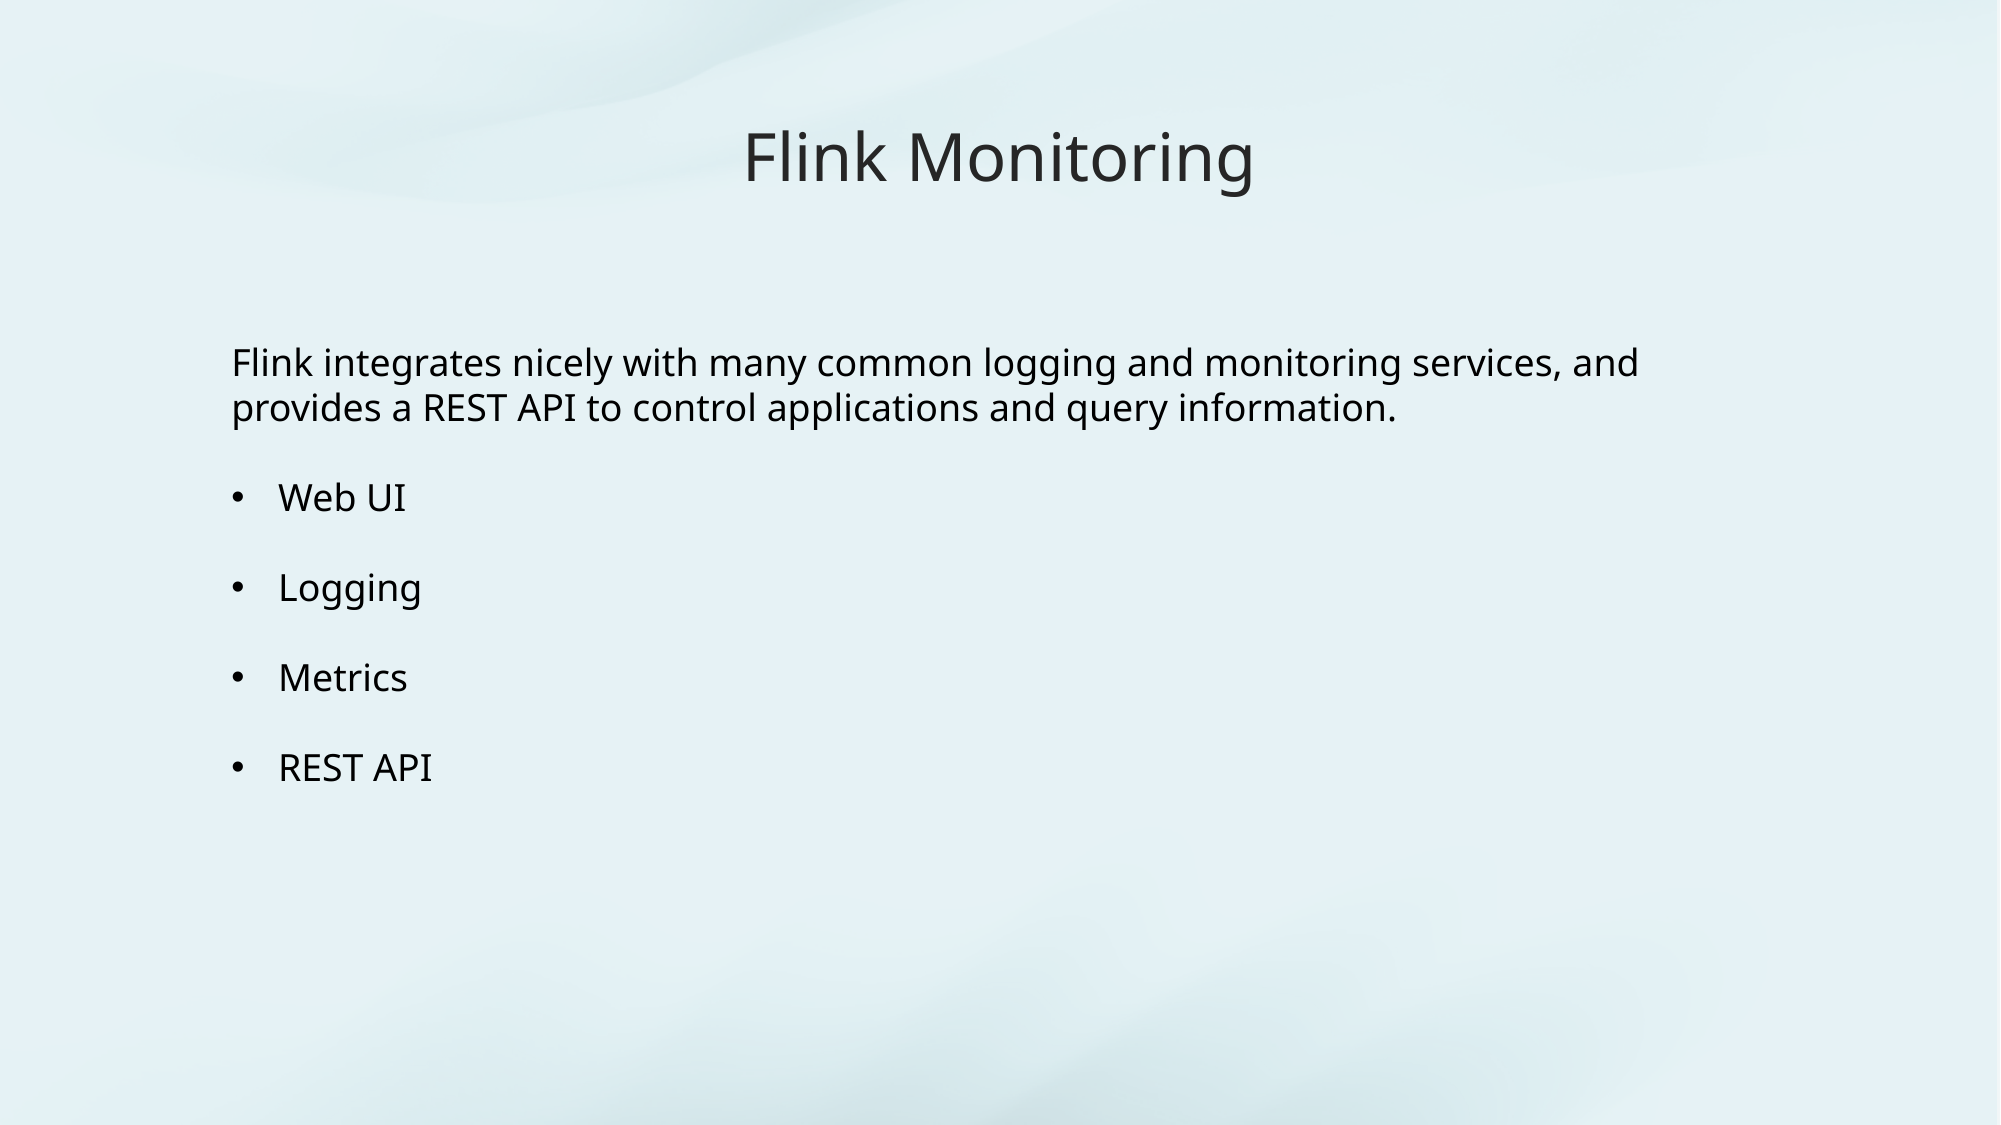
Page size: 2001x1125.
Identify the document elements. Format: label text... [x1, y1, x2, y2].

text_box Flink integrates nicely with many common logging and monitoring services, and provides a REST API to control applications and query information. Web UI Logging Metrics REST API [216, 286, 1774, 797]
title Flink Monitoring [114, 64, 1886, 195]
text_box [172, 285, 1862, 990]
